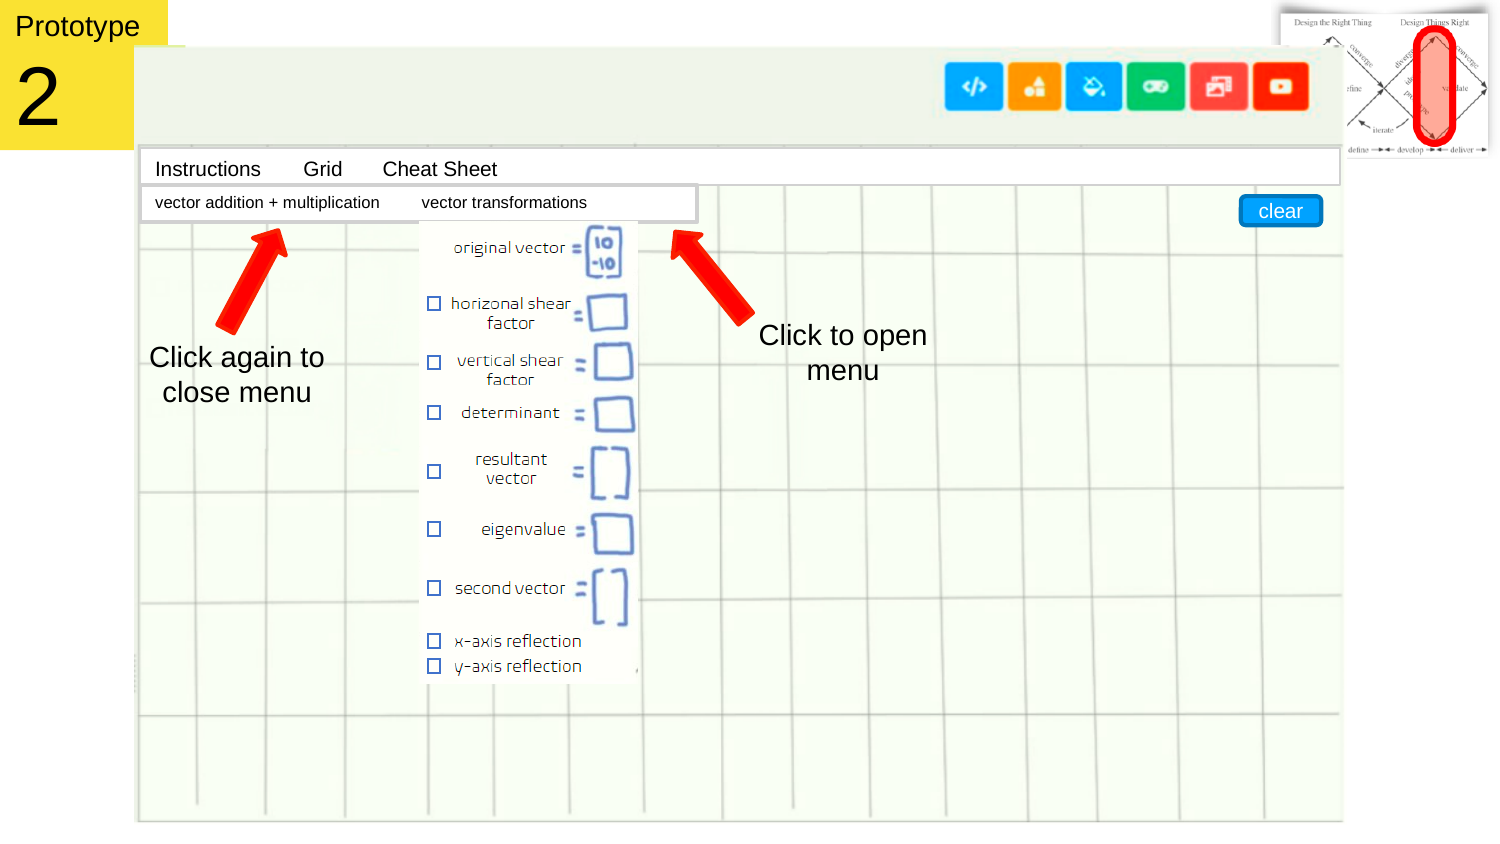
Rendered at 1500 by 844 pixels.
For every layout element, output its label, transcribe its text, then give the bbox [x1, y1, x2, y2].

picture [134, 0, 1500, 825]
text_box Prototype 2 [0, 0, 168, 151]
